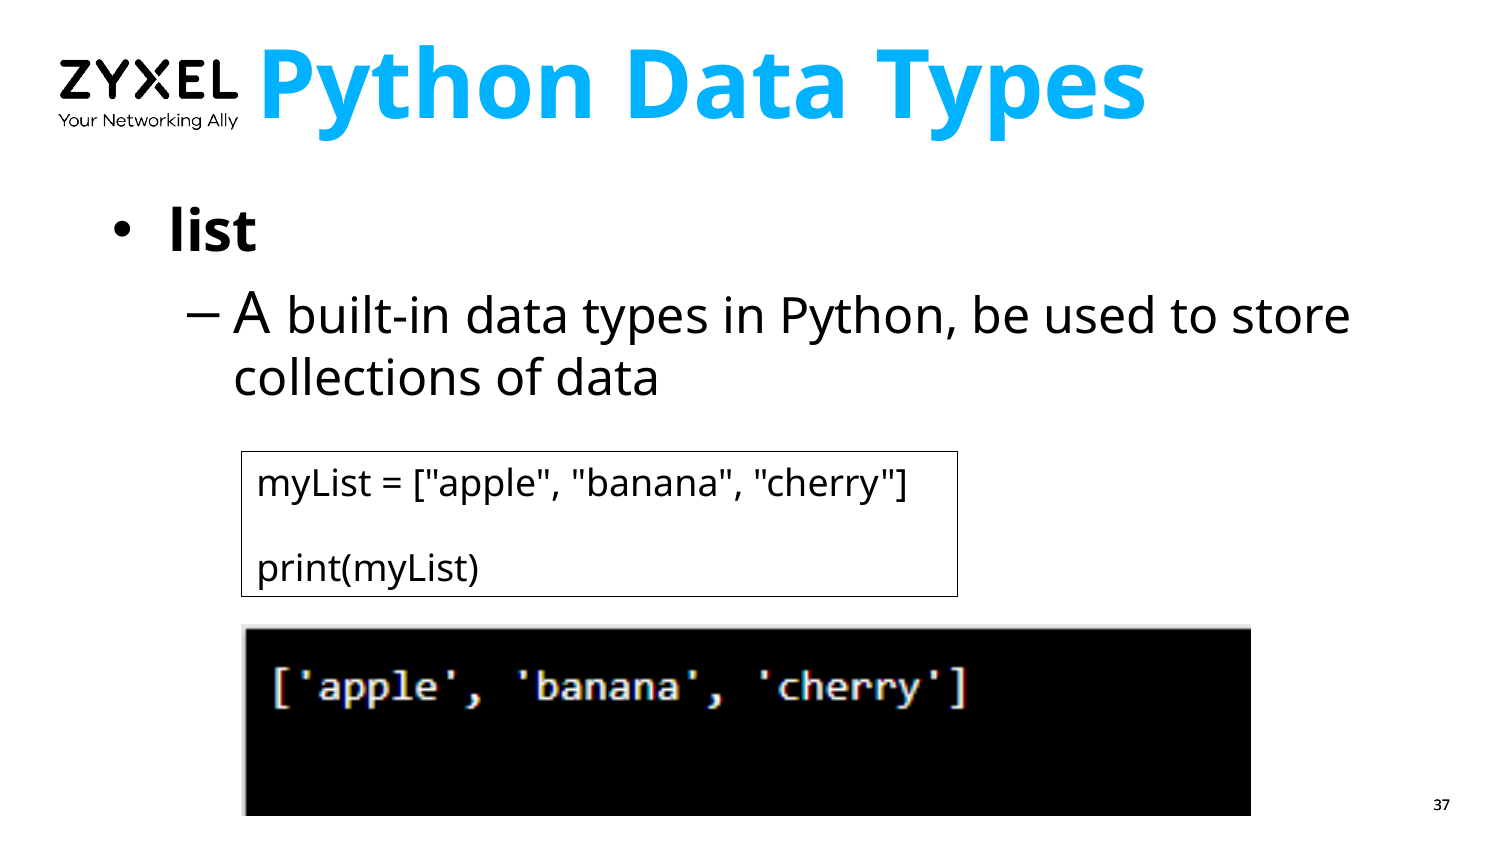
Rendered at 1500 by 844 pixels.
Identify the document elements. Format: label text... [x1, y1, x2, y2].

picture [241, 624, 1251, 816]
title Python Data Types [256, 35, 1387, 142]
text_box myList = ["apple", "banana", "cherry"] print(myList) [241, 451, 958, 597]
text_box list A built-in data types in Python, be used to store collections of data [97, 185, 1460, 754]
picture [0, 20, 296, 169]
